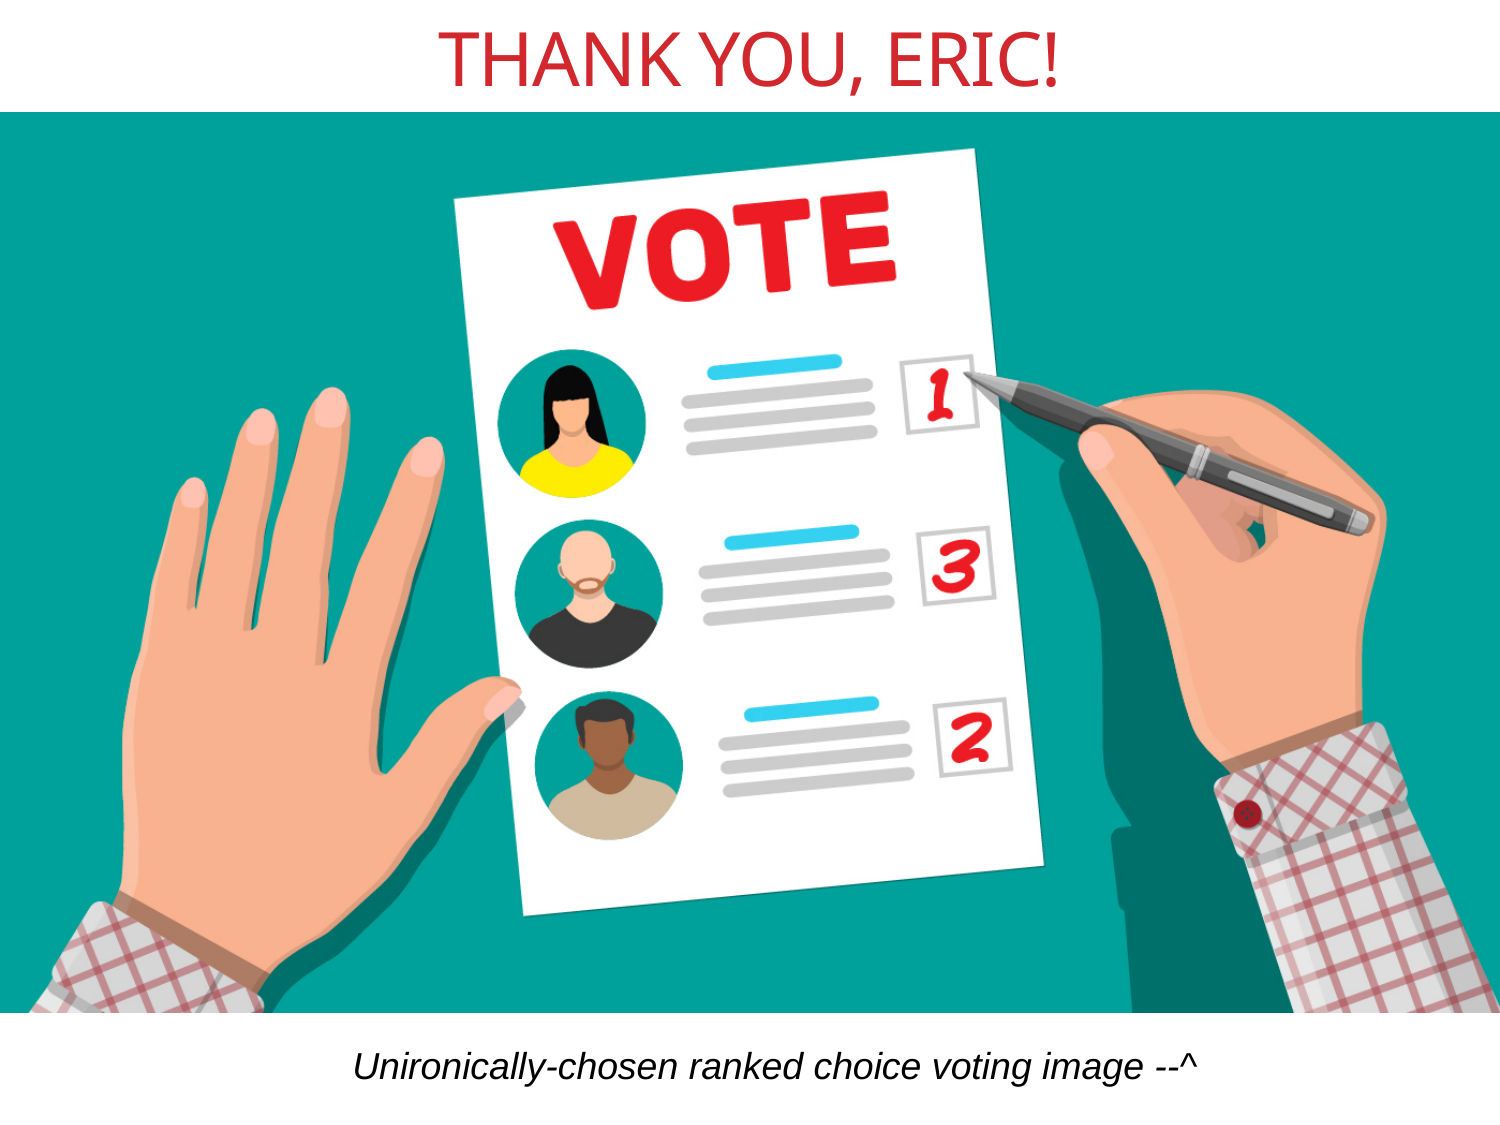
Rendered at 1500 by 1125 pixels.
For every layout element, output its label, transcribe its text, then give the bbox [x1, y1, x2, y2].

picture [0, 111, 1500, 1014]
text_box Unironically-chosen ranked choice voting image --^ [337, 1034, 1370, 1095]
title Thank you, Eric! [0, 0, 1500, 109]
text_box [0, 1015, 1500, 1125]
